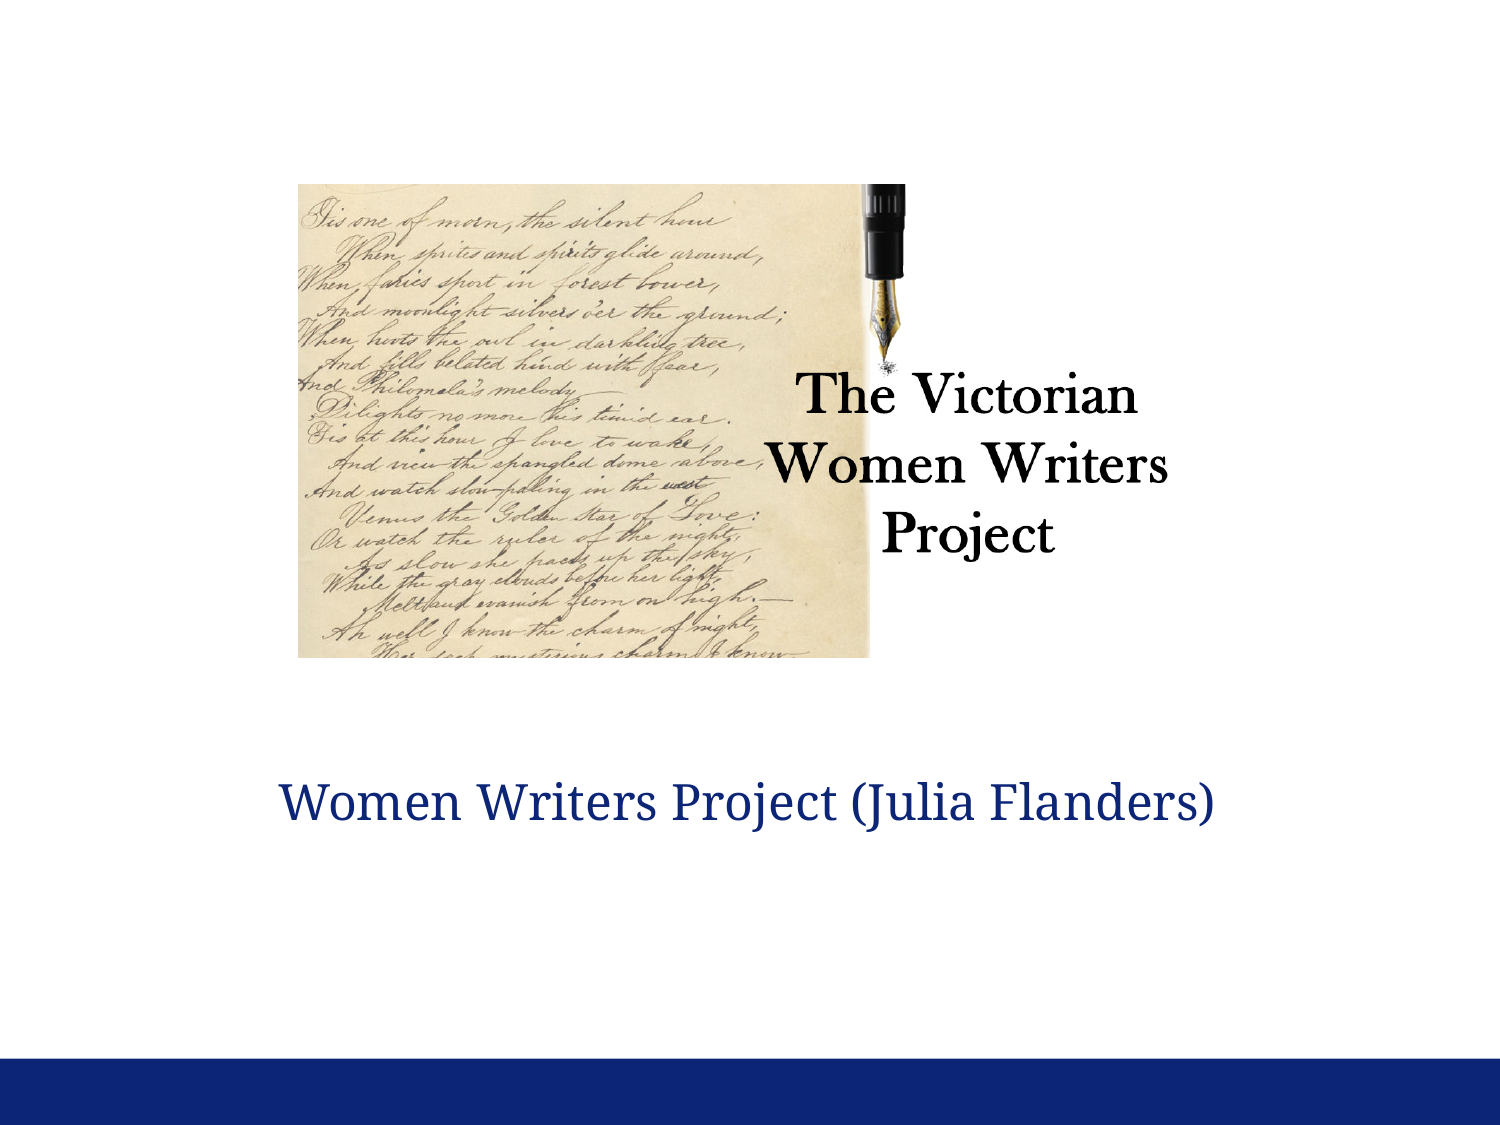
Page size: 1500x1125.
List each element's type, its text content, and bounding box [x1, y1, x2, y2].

picture [297, 184, 1202, 659]
text_box Women Writers Project (Julia Flanders) [0, 763, 1498, 838]
